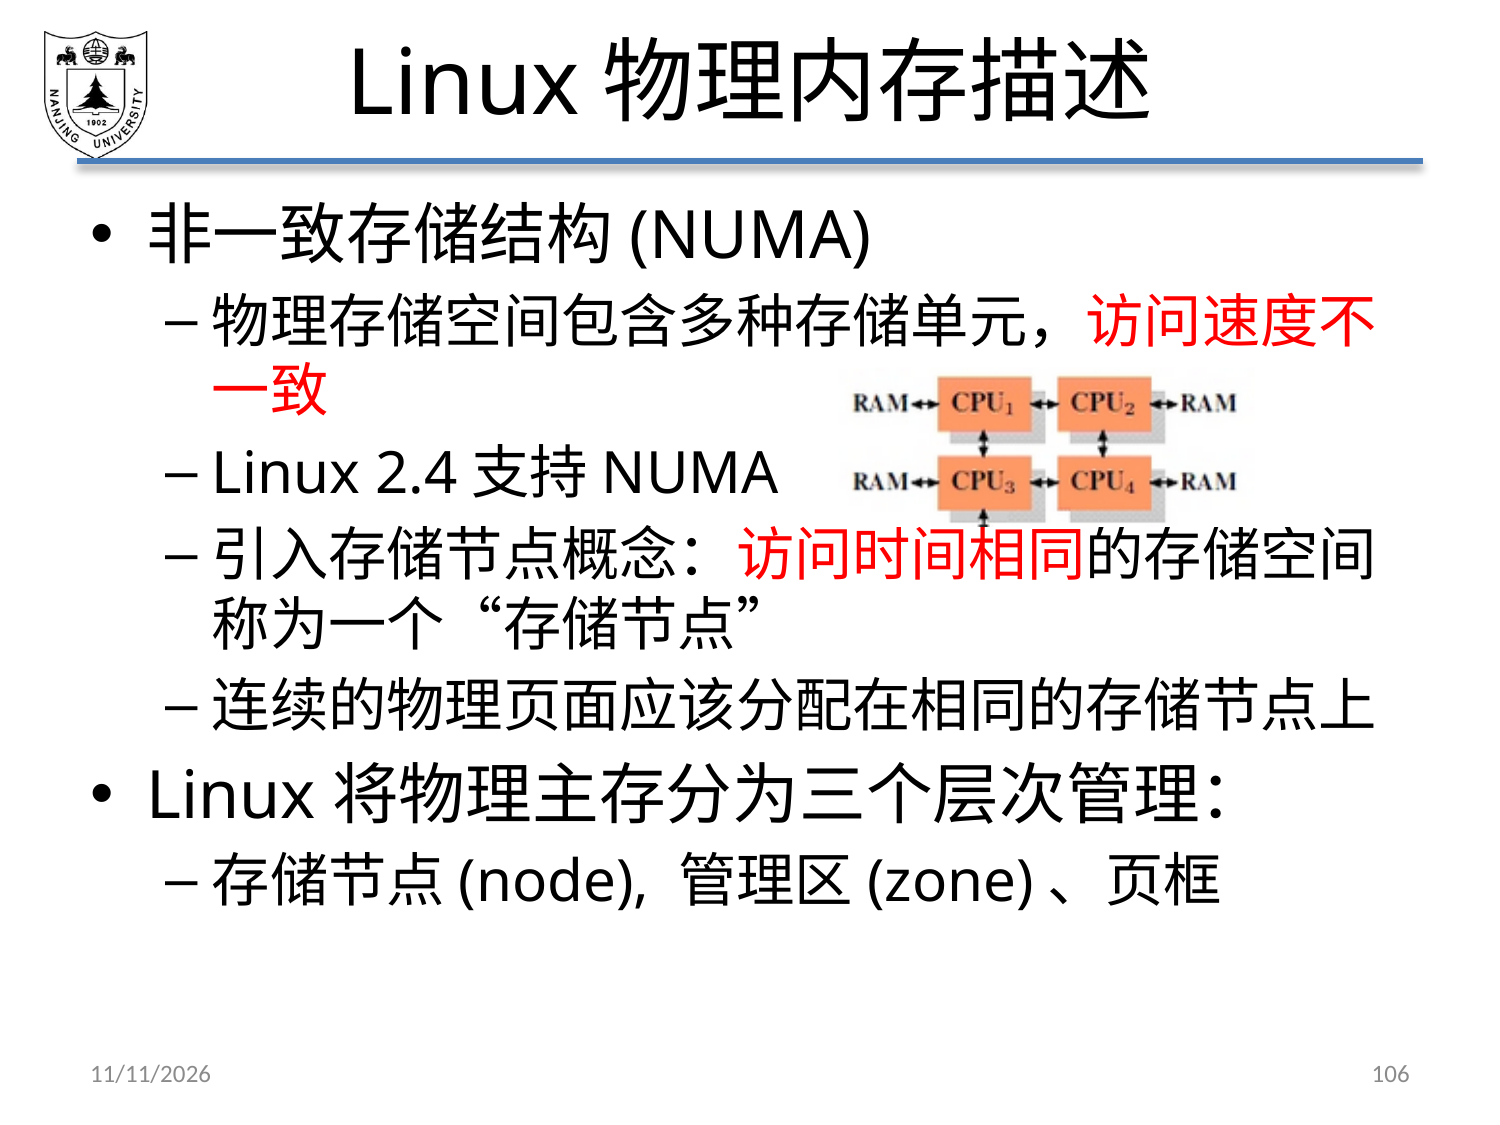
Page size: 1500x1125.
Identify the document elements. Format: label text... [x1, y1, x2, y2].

picture [41, 30, 75, 161]
list 非一致存储结构(NUMA) 物理存储空间包含多种存储单元，访问速度不一致 Linux 2.4支持NUMA 引入存储节点概念：访问时间相同的存储空间称为一个“存储节点” 连续的物理页面应该分配在相同的存储节点上 Linux将物理主存分为三个层次管理： 存储节点(node), 管理区(zone)、页框 [75, 184, 1425, 1005]
title Linux物理内存描述 [75, 0, 1425, 161]
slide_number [75, 1042, 425, 1103]
picture [820, 363, 1292, 528]
slide_number 106 [1074, 1042, 1425, 1103]
